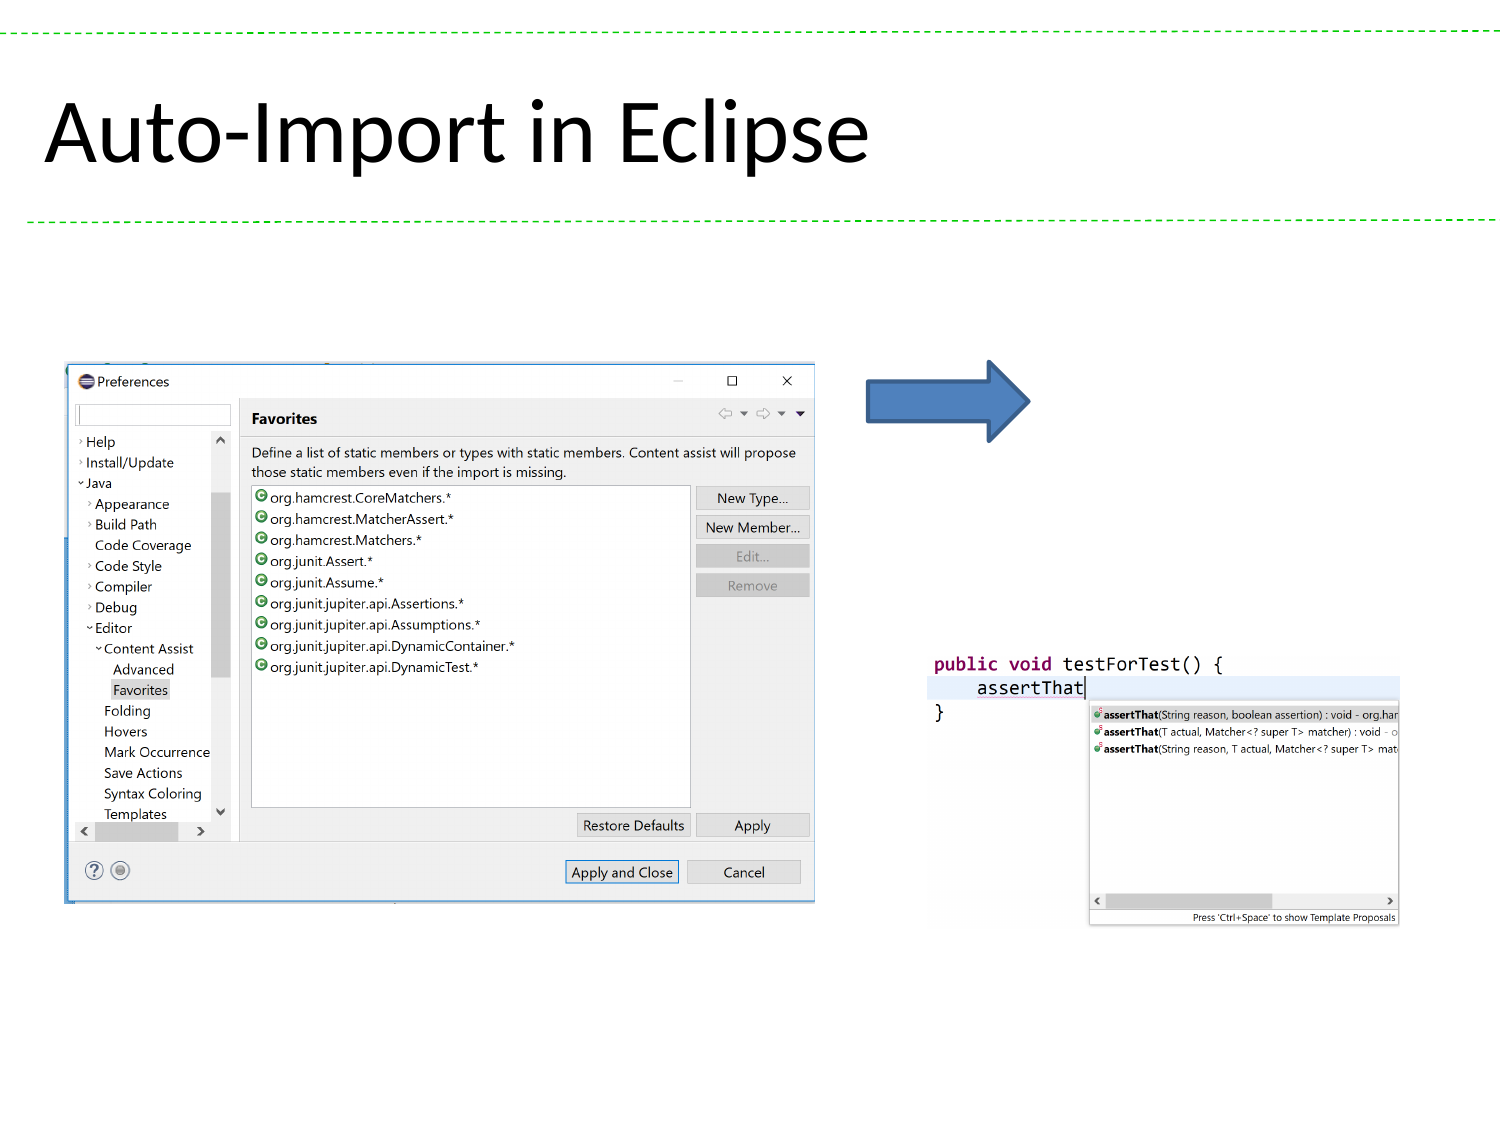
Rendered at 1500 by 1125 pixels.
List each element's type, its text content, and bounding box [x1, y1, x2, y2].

picture [926, 656, 1400, 929]
text_box [865, 359, 1031, 444]
title Auto-Import in Eclipse [29, 32, 1483, 220]
picture [64, 361, 816, 904]
